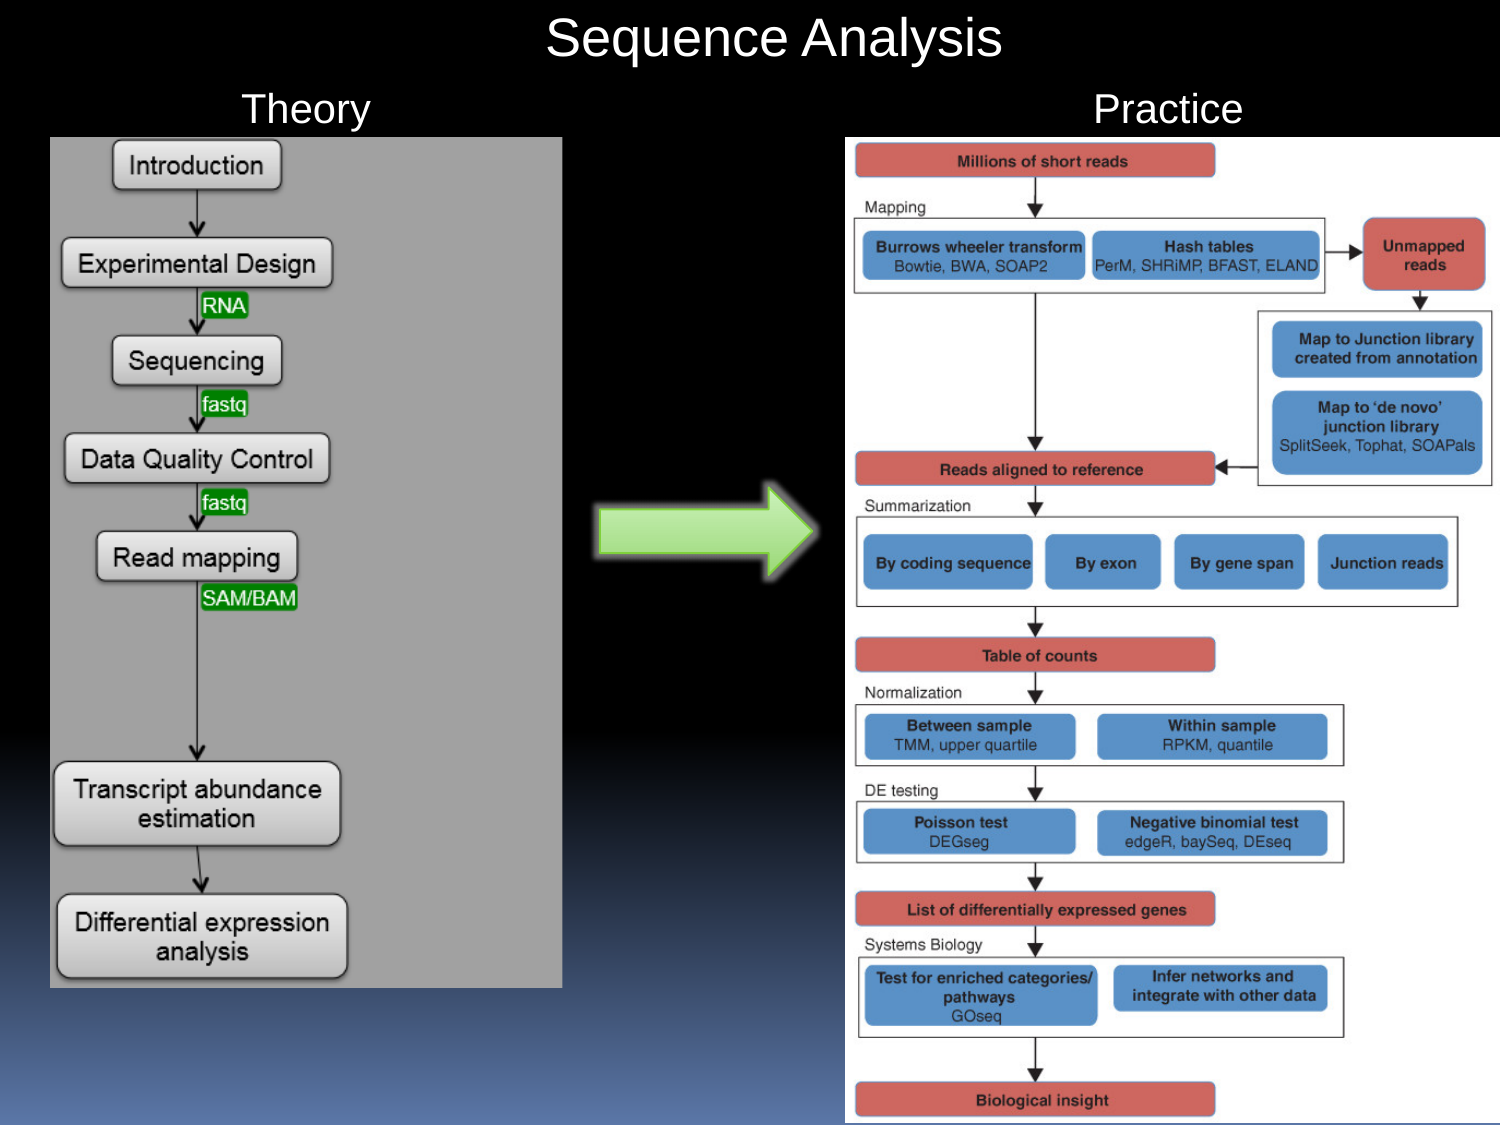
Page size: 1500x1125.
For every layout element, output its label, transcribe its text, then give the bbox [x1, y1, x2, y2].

picture [845, 136, 1500, 1124]
picture [49, 137, 563, 988]
text_box [598, 486, 814, 576]
text_box Sequence Analysis [75, 0, 1475, 75]
text_box Practice [837, 74, 1500, 135]
text_box Theory [49, 74, 563, 128]
